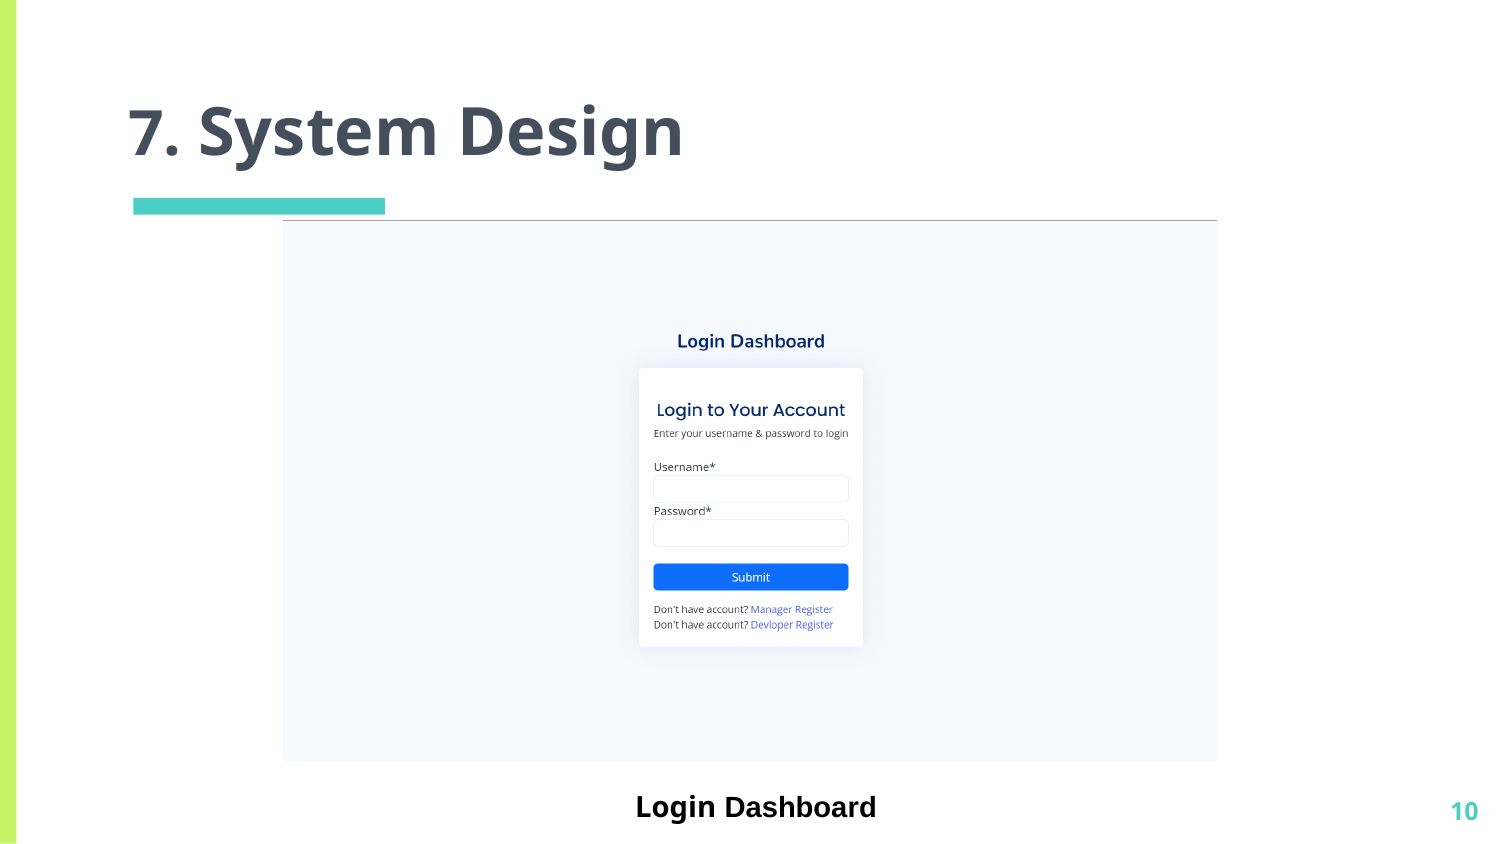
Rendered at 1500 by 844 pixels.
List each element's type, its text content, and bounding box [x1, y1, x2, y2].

slide_number 10 [1403, 780, 1494, 832]
title 7. System Design [113, 24, 1387, 184]
picture [283, 220, 1218, 762]
text_box Login Dashboard [620, 780, 892, 831]
